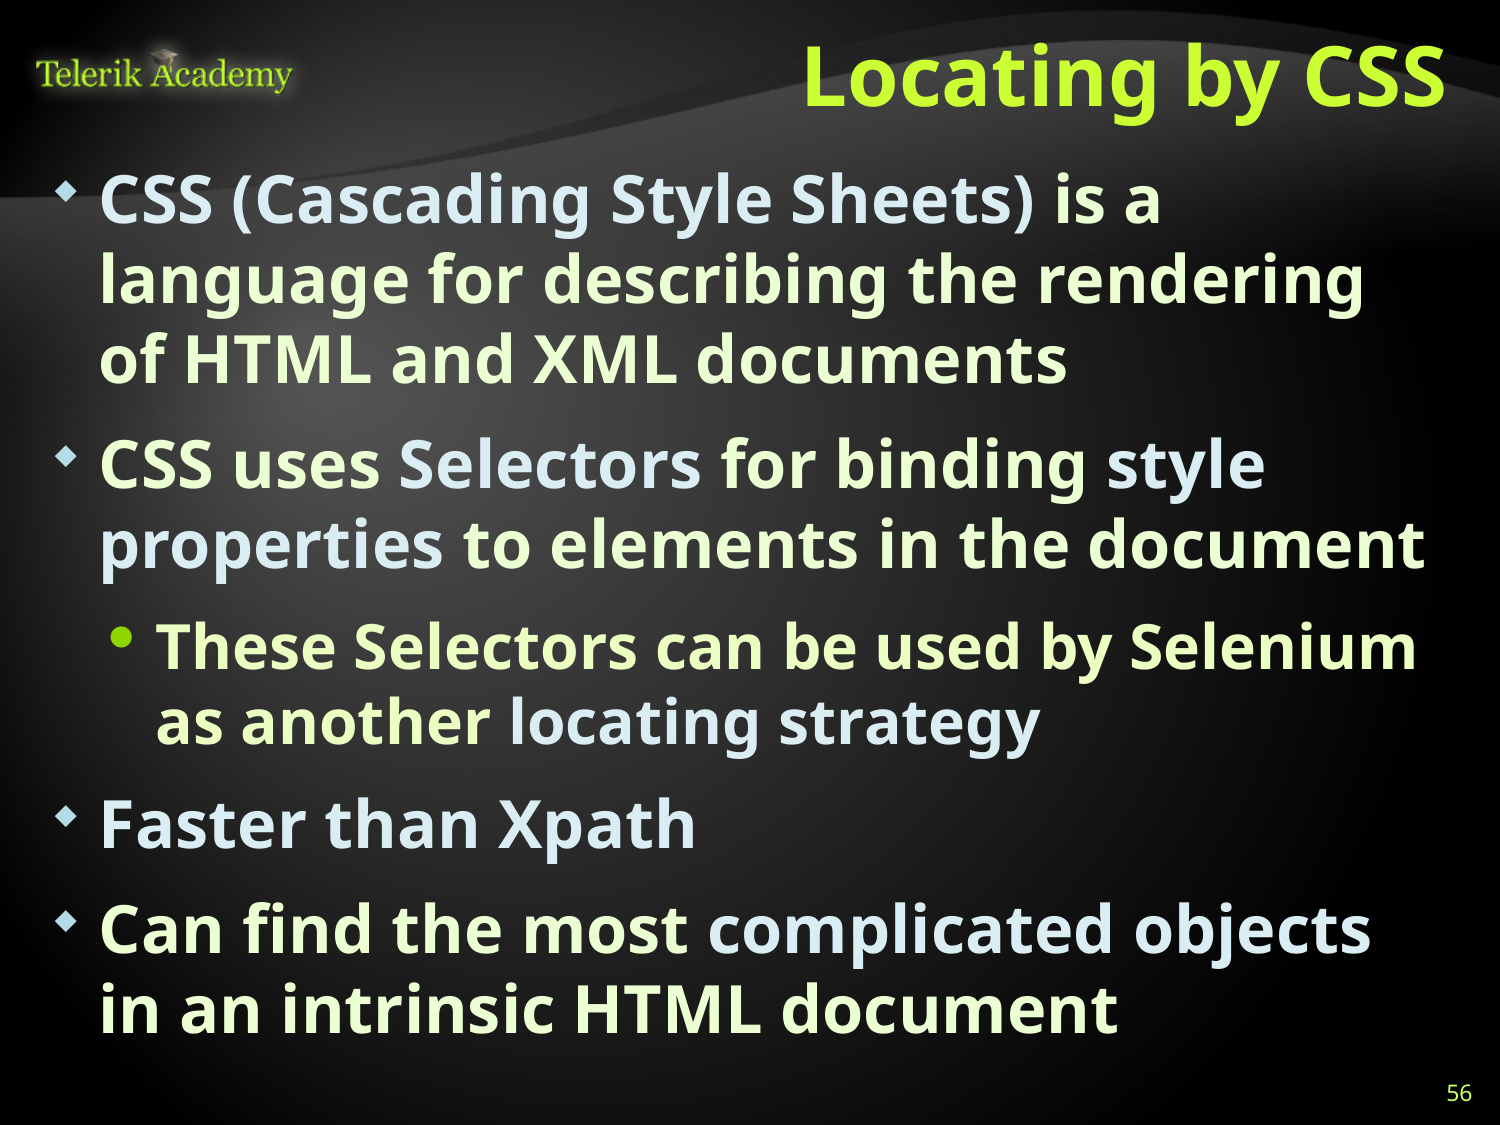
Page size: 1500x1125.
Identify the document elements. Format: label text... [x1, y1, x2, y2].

list CSS (Cascading Style Sheets) is a language for describing the rendering of HTML and XML documents CSS uses Selectors for binding style properties to elements in the document These Selectors can be used by Selenium as another locating strategy Faster than Xpath Can find the most complicated objects in an intrinsic HTML document [37, 149, 1463, 1100]
slide_number 56 [1412, 1074, 1488, 1113]
picture [0, 0, 1500, 1125]
title Locating by CSS [300, 12, 1463, 149]
